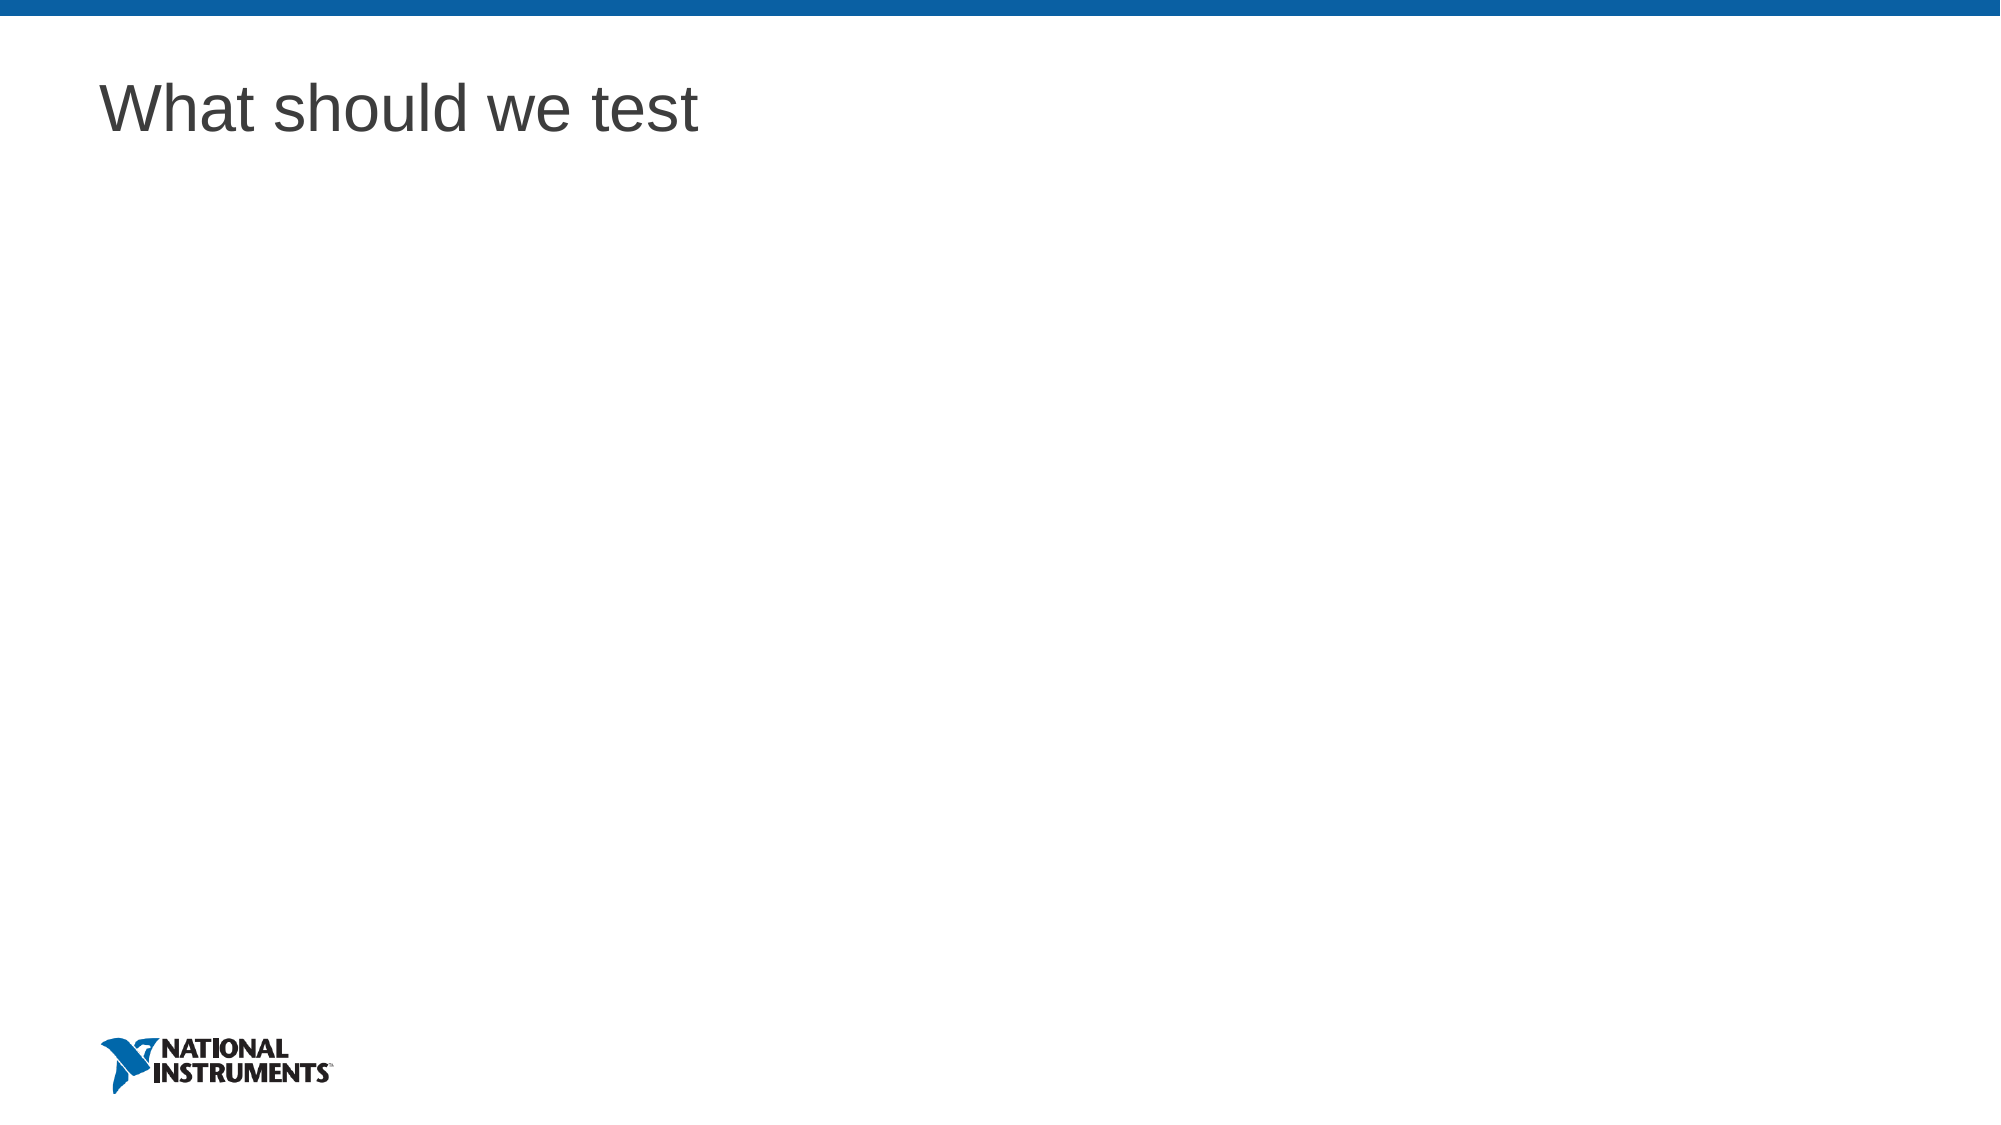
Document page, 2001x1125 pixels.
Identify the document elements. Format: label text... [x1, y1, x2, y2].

title What should we test [99, 60, 1900, 160]
